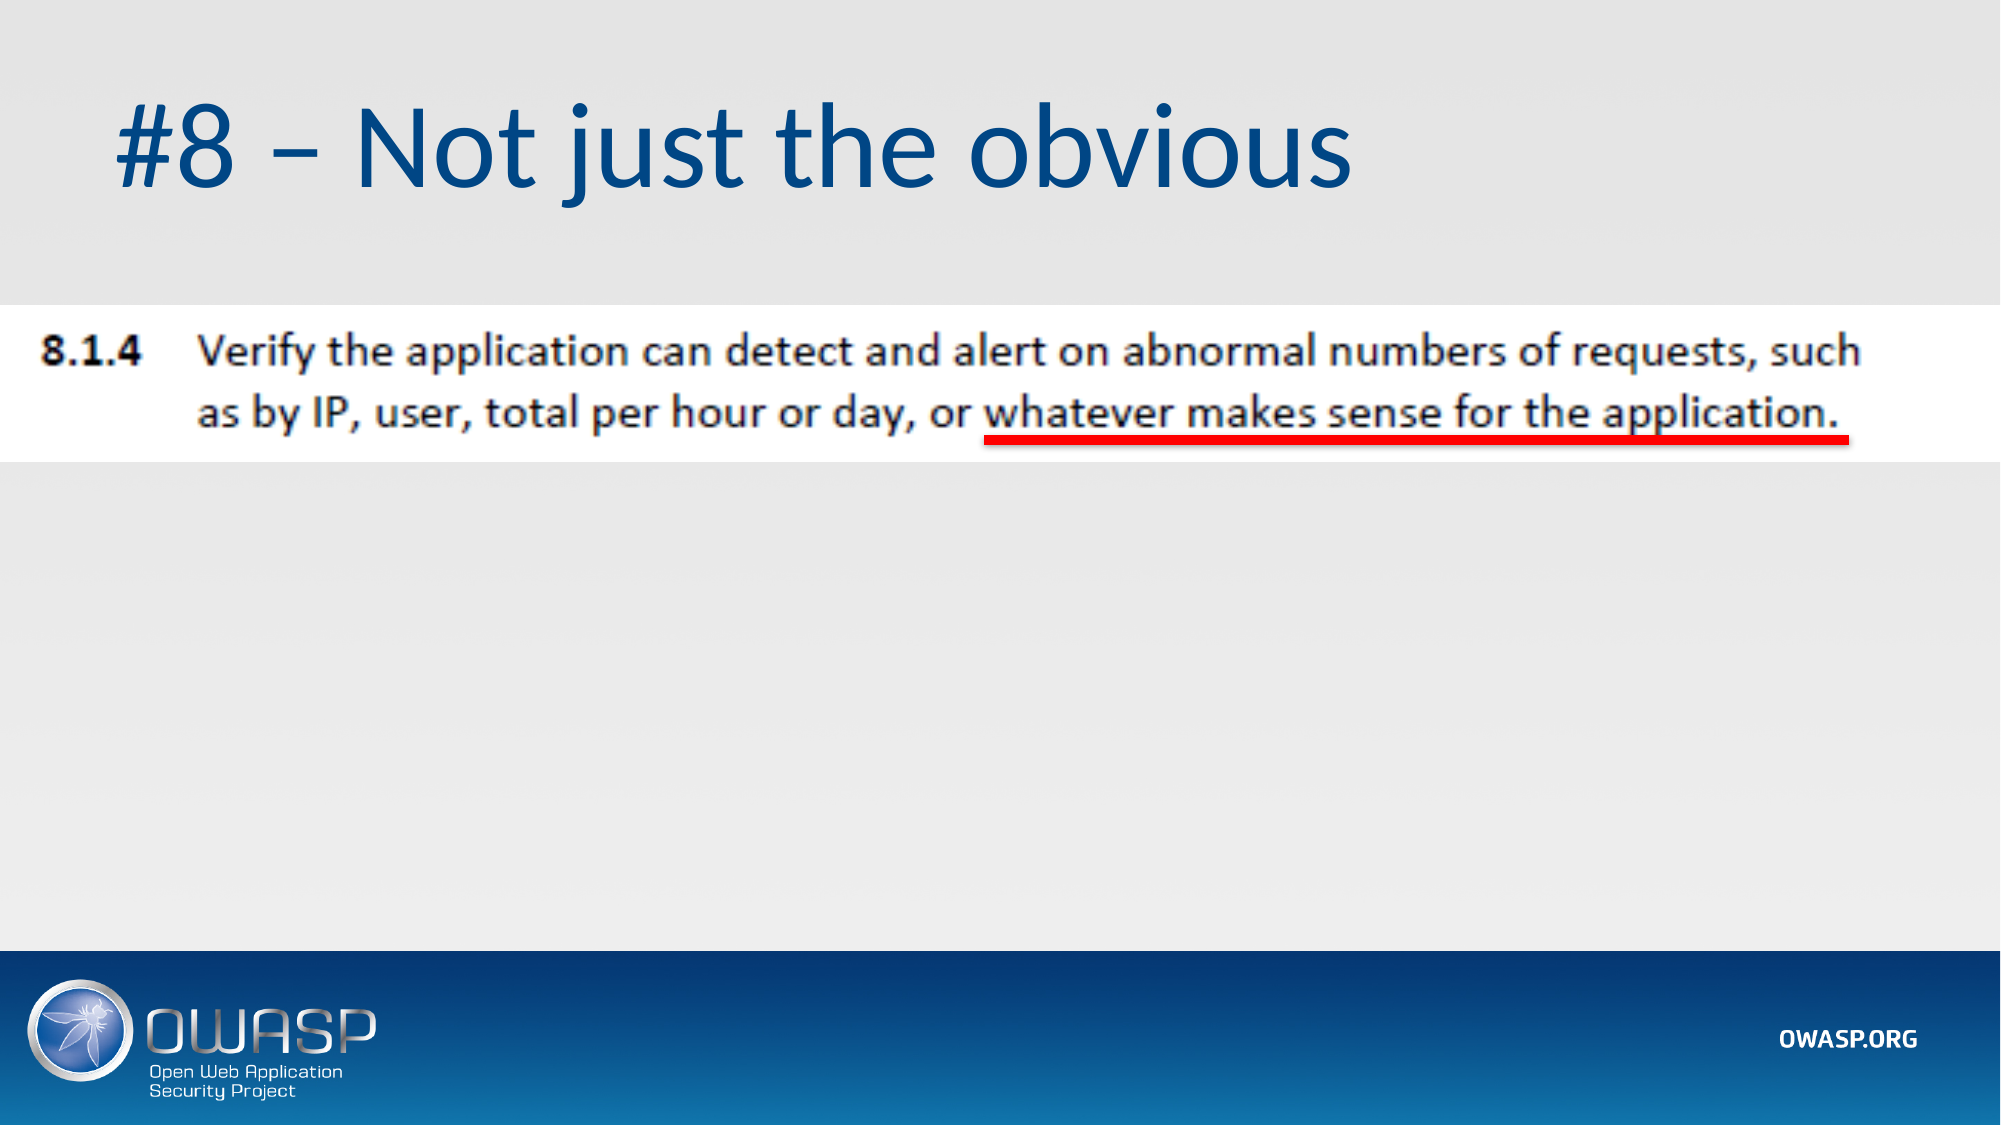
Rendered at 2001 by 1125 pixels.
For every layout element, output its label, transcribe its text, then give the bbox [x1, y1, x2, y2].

picture [0, 0, 2001, 1125]
title #8 – Not just the obvious [99, 45, 1900, 233]
